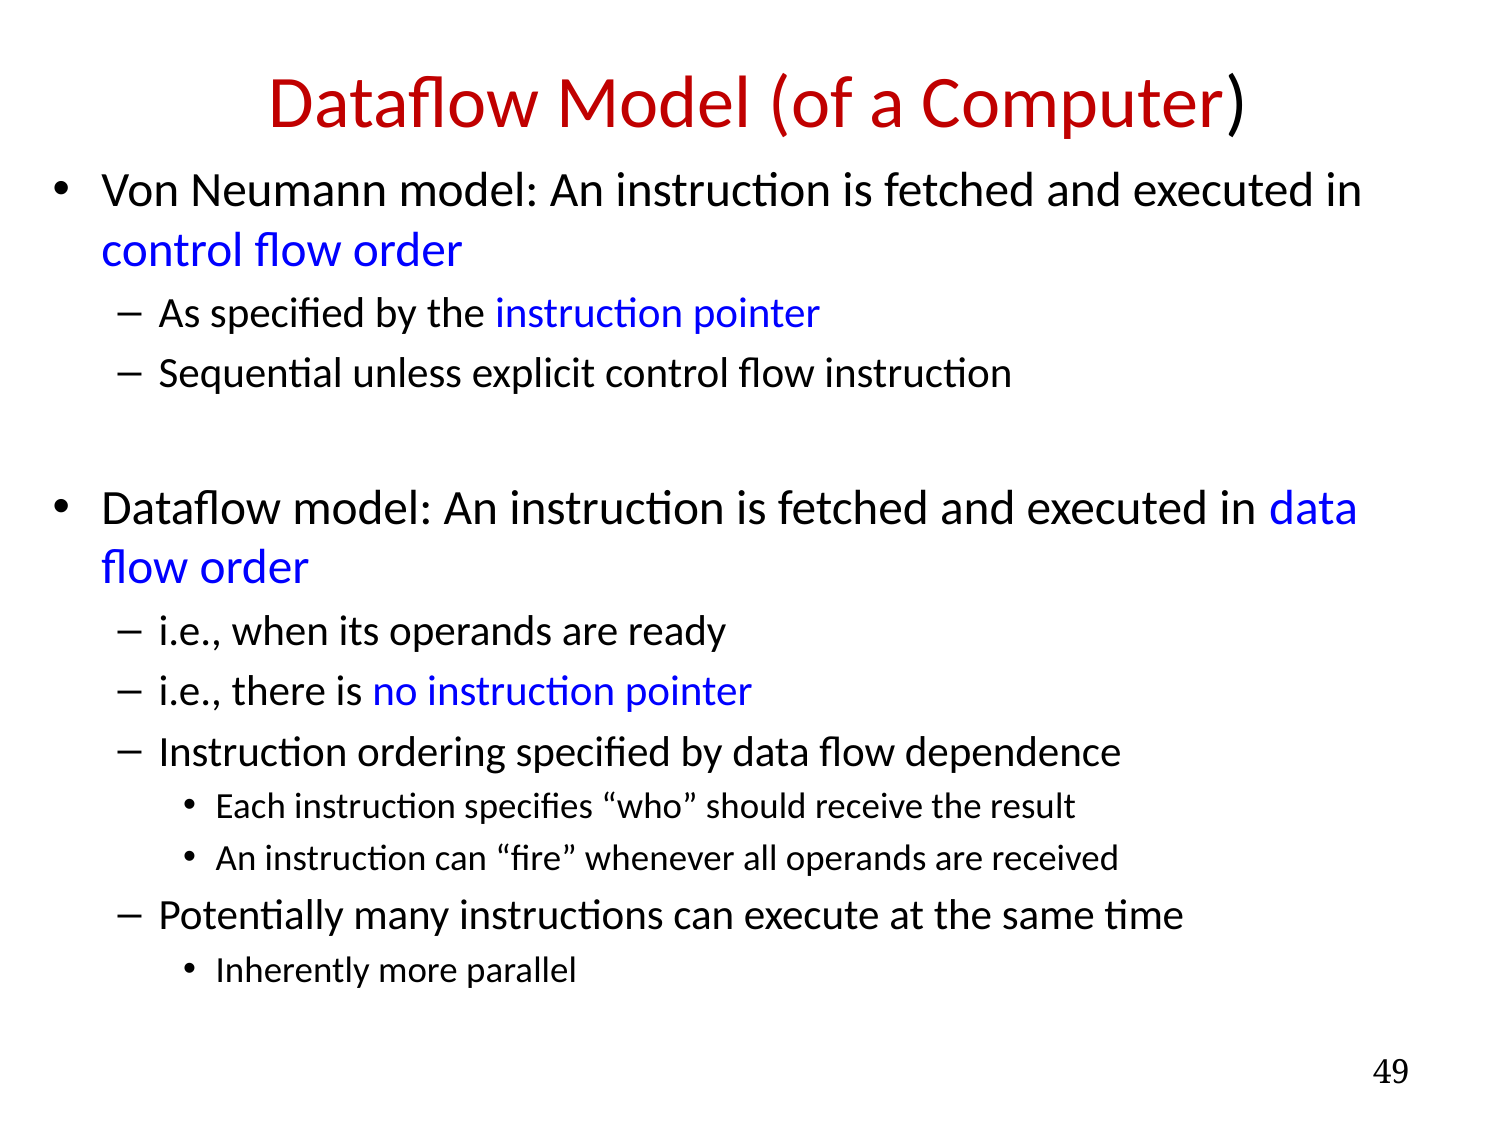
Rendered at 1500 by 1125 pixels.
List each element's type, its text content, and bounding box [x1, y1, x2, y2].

title Dataflow Model (of a Computer) [75, 45, 1425, 149]
slide_number 49 [1074, 1042, 1425, 1103]
list Von Neumann model: An instruction is fetched and executed in control flow order As specified by the instruction pointer Sequential unless explicit control flow instruction Dataflow model: An instruction is fetched and executed in data flow order i.e., when its operands are ready i.e., there is no instruction pointer Instruction ordering specified by data flow dependence Each instruction specifies “who” should receive the result An instruction can “fire” whenever all operands are received Potentially many instructions can execute at the same time Inherently more parallel [37, 149, 1450, 1003]
